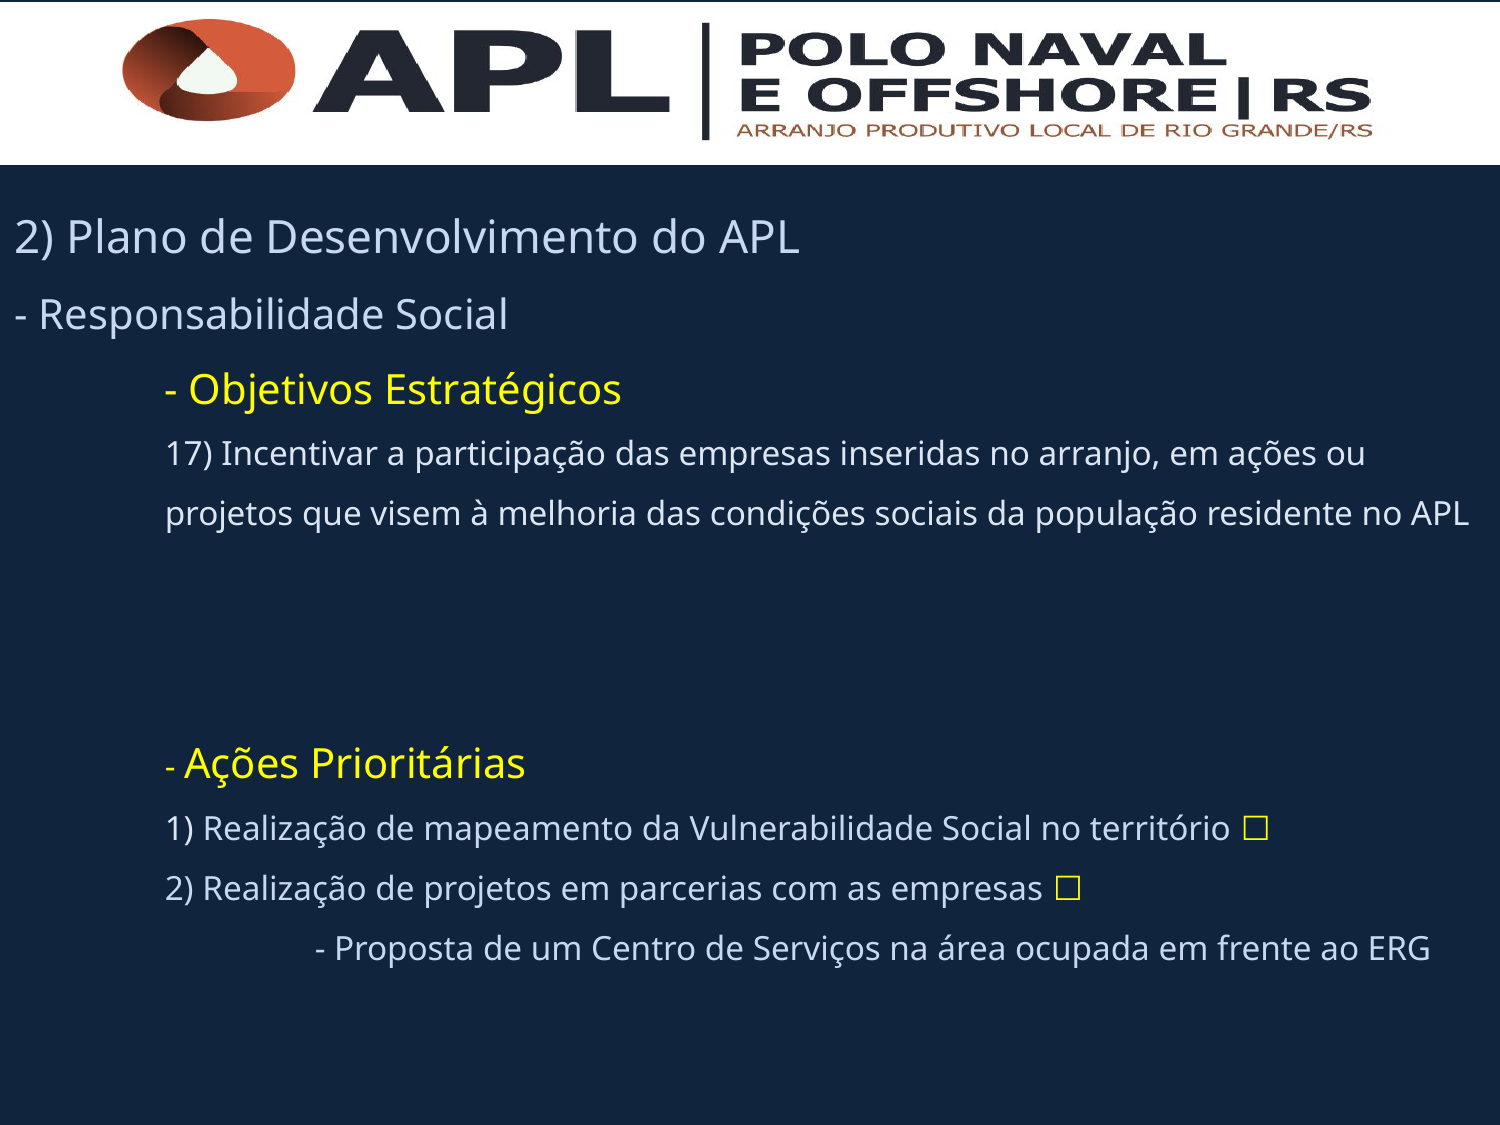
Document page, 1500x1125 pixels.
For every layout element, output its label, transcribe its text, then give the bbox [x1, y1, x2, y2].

text_box 2) Plano de Desenvolvimento do APL - Responsabilidade Social - Objetivos Estratégicos 17) Incentivar a participação das empresas inseridas no arranjo, em ações ou projetos que visem à melhoria das condições sociais da população residente no APL - Ações Prioritárias 1) Realização de mapeamento da Vulnerabilidade Social no território ☐ 2) Realização de projetos em parcerias com as empresas ☐ - Proposta de um Centro de Serviços na área ocupada em frente ao ERG [0, 172, 1500, 974]
picture [0, 2, 1500, 165]
